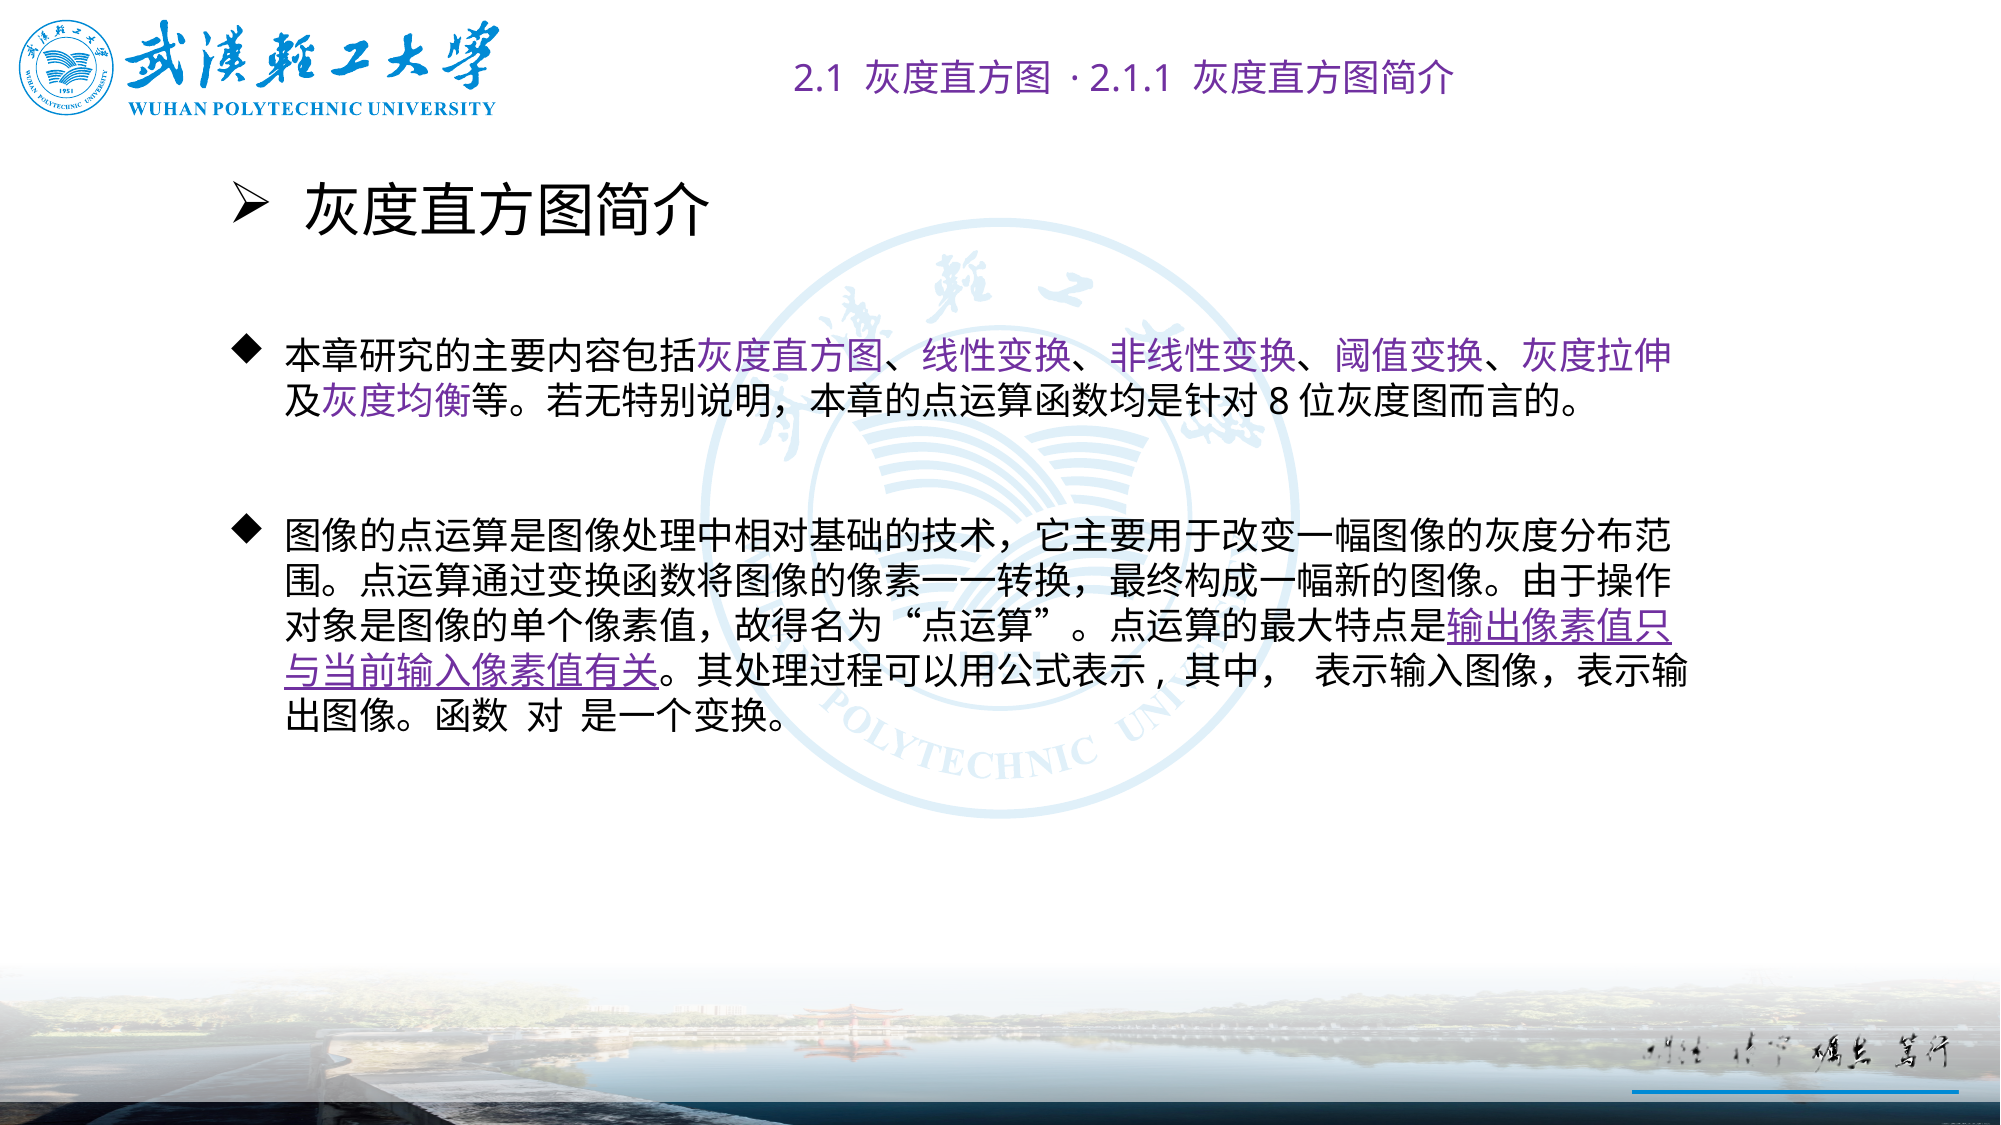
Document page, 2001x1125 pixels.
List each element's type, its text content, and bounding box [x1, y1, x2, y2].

picture [1632, 1090, 1961, 1094]
title 灰度直方图简介 [213, 168, 1714, 252]
text_box 2.1 灰度直方图 · 2.1.1 灰度直方图简介 [644, 46, 1604, 107]
picture [0, 1102, 2000, 1125]
